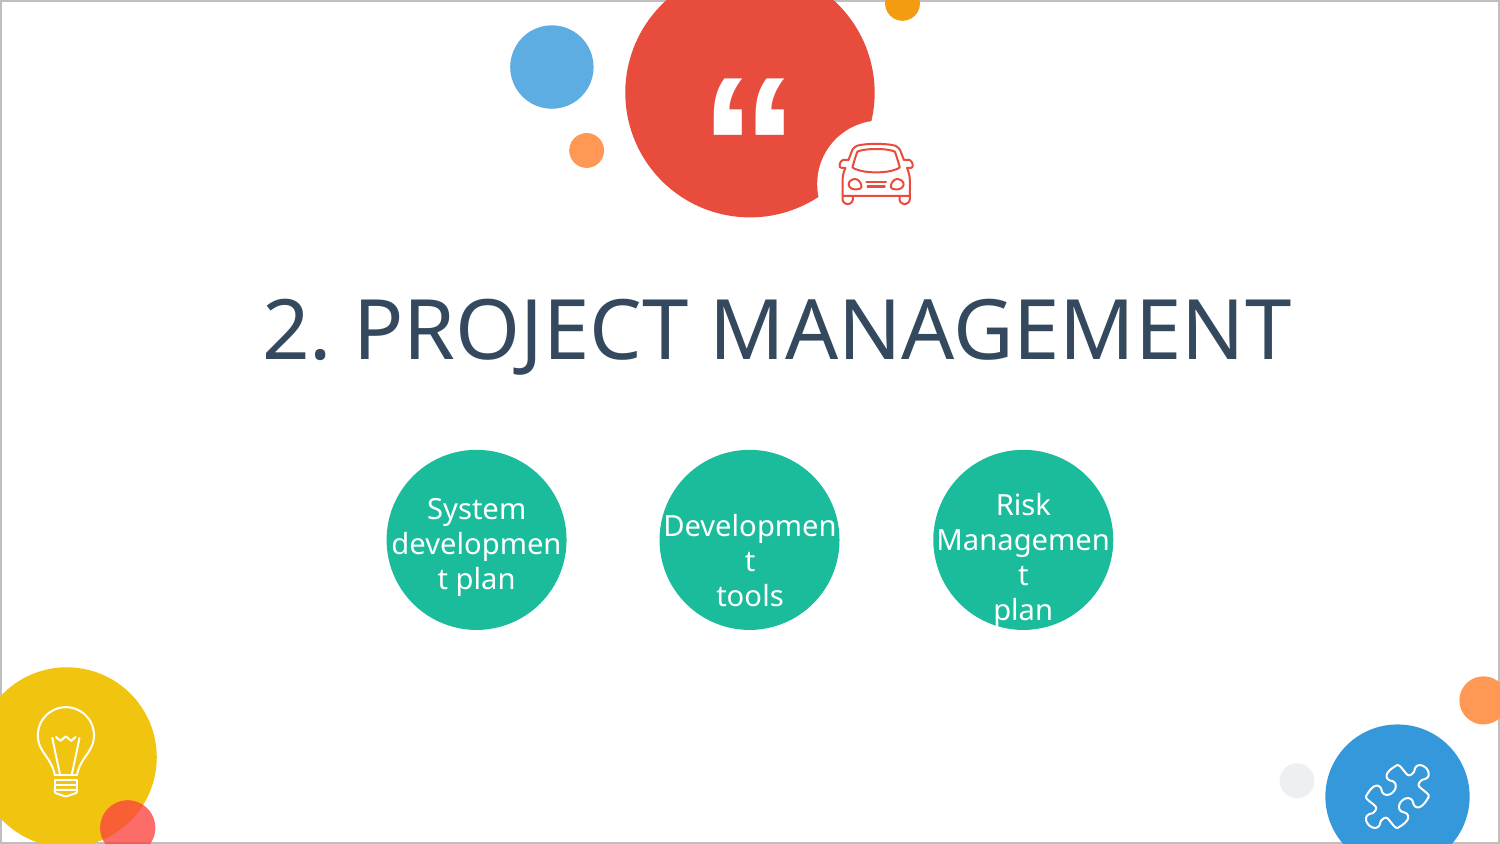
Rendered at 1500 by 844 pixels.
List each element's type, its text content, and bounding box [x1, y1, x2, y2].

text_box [919, 449, 1127, 631]
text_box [373, 449, 581, 631]
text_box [646, 449, 854, 631]
list 2. PROJECT MANAGEMENT [230, 260, 1324, 396]
